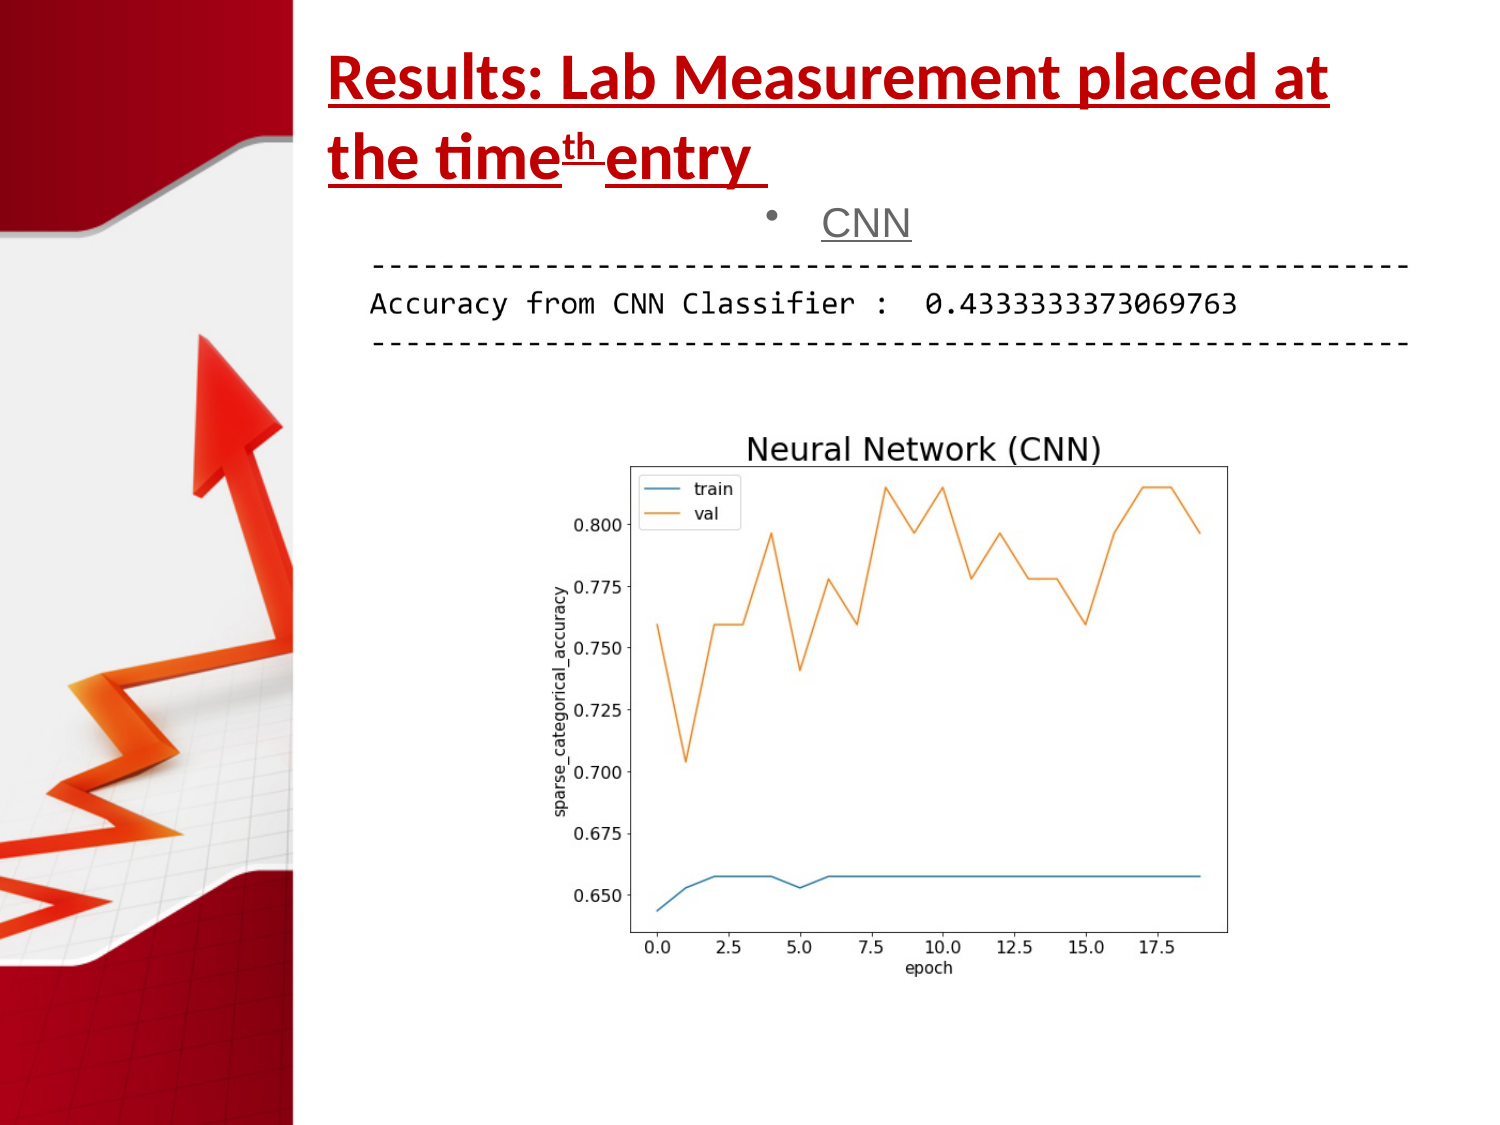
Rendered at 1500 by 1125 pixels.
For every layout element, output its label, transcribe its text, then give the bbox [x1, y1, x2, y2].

title Results: Lab Measurement placed at the timeth entry [312, 19, 1424, 207]
picture [0, 0, 1500, 1125]
text_box CNN [750, 188, 1152, 250]
